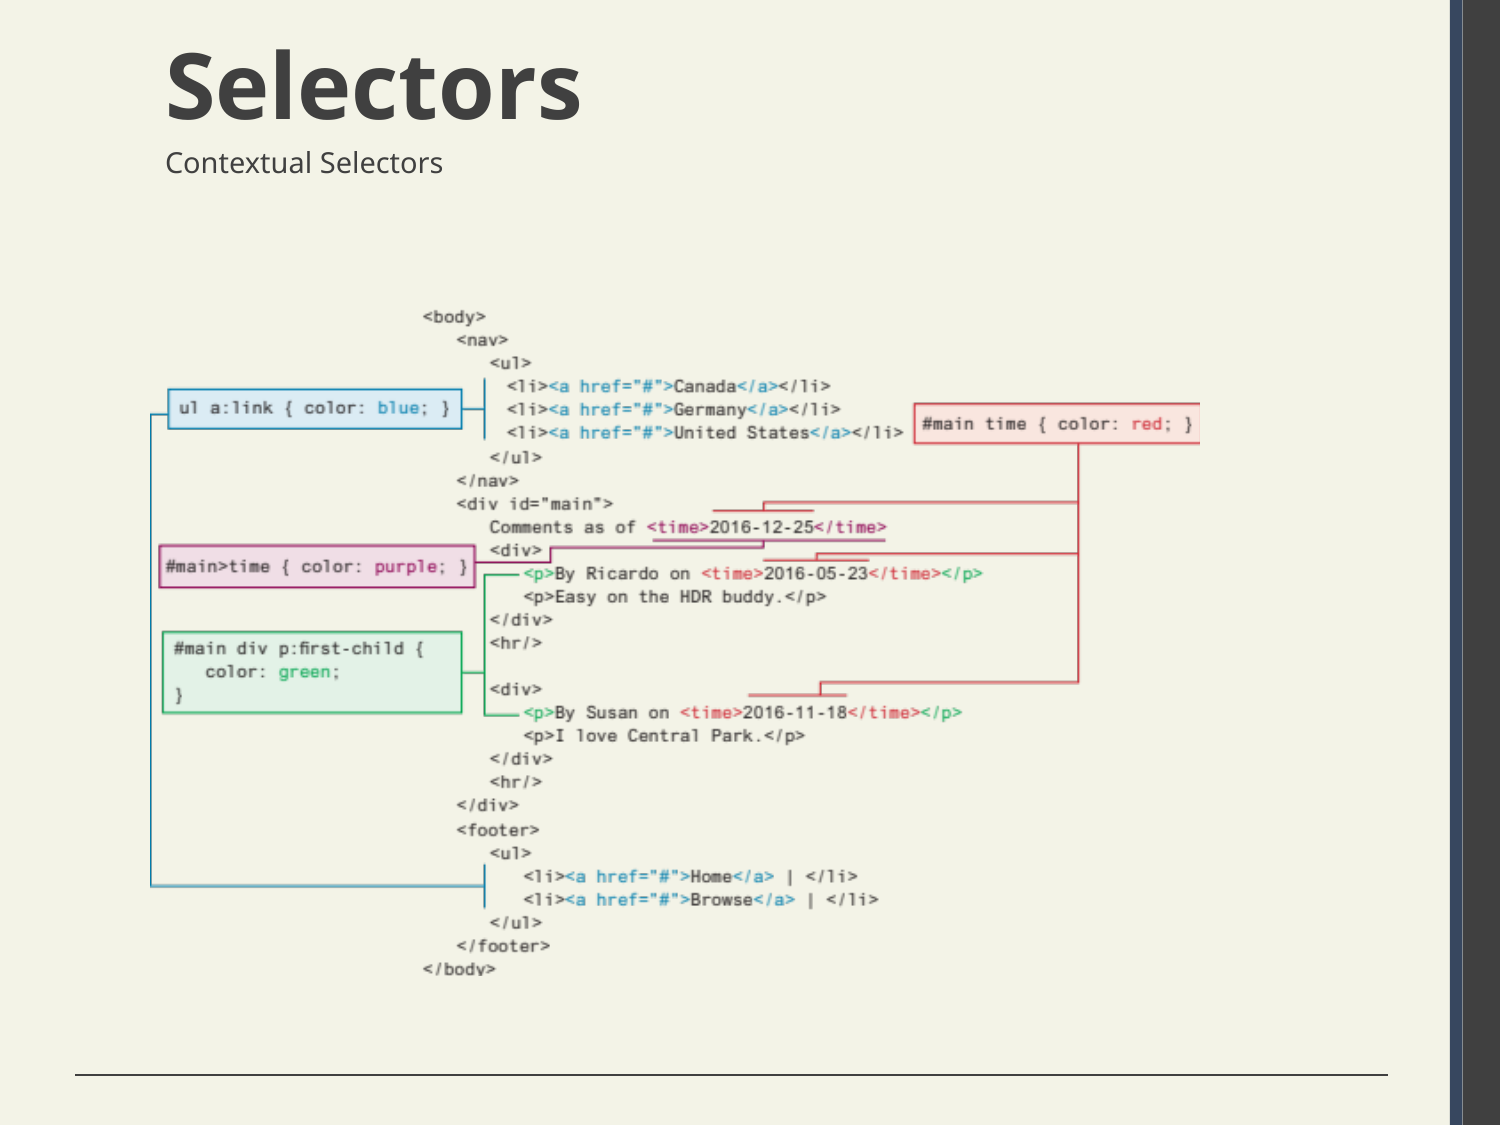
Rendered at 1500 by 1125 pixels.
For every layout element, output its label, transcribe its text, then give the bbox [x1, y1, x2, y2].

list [149, 269, 1201, 1013]
list Contextual Selectors [150, 137, 1200, 188]
title Selectors [150, 20, 1425, 188]
